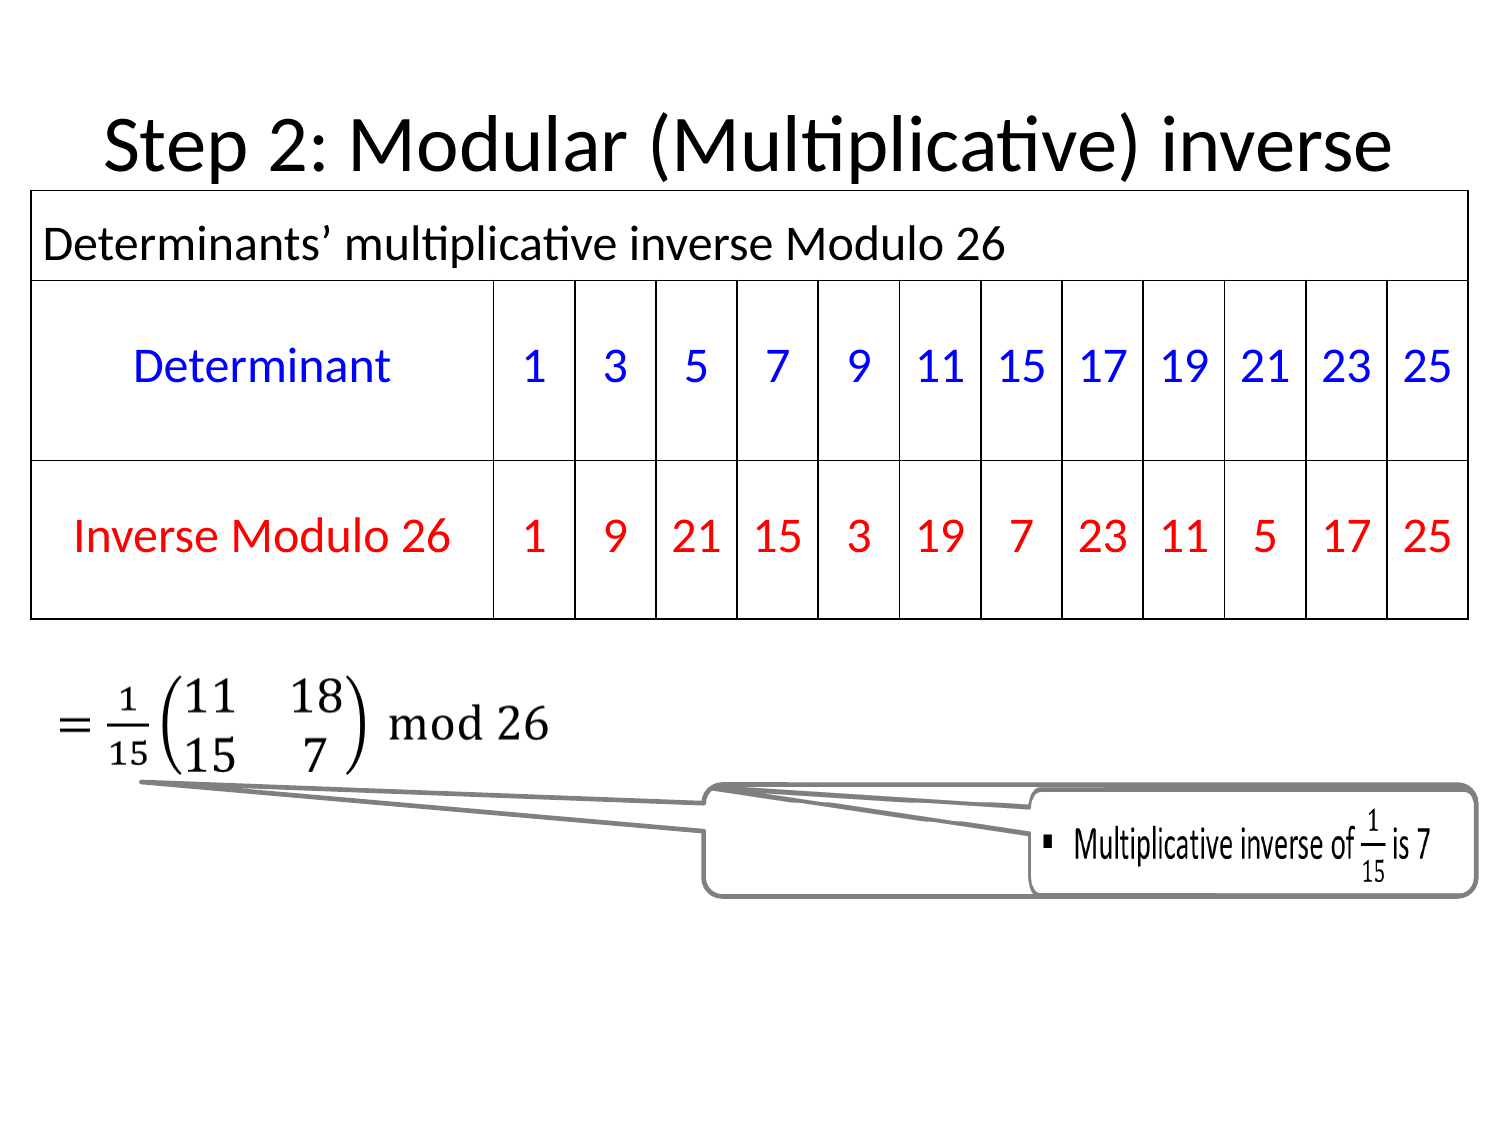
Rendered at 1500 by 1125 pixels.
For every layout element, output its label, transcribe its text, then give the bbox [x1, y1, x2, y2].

text_box [141, 782, 1477, 897]
text_box [41, 645, 1479, 784]
table_cell 15 [738, 461, 817, 618]
table_cell 23 [1307, 281, 1386, 460]
table_cell 9 [576, 461, 655, 618]
table_cell Determinant [32, 281, 493, 460]
table_cell 17 [1063, 281, 1142, 460]
table_cell 5 [1225, 461, 1305, 618]
table_cell 3 [819, 461, 899, 618]
table_cell 19 [900, 461, 980, 618]
table_cell 9 [819, 281, 899, 460]
table_cell 25 [1388, 461, 1467, 618]
table_cell 11 [1144, 461, 1224, 618]
table_cell Inverse Modulo 26 [32, 461, 493, 618]
table_cell 1 [494, 281, 574, 460]
table_cell 11 [900, 281, 980, 460]
table_header Determinants’ multiplicative inverse Modulo 26 [32, 191, 1467, 280]
table_cell 21 [1225, 281, 1305, 460]
table_cell 19 [1144, 281, 1224, 460]
table_cell 21 [657, 461, 736, 618]
table_cell 17 [1307, 461, 1386, 618]
table_cell 3 [576, 281, 655, 460]
table_cell 1 [494, 461, 574, 618]
table_cell 5 [657, 281, 736, 460]
table_cell 7 [738, 281, 817, 460]
table_cell 15 [982, 281, 1061, 460]
title Step 2: Modular (Multiplicative) inverse [75, 45, 1425, 190]
table_cell 25 [1388, 281, 1467, 460]
table_cell 23 [1063, 461, 1142, 618]
table_cell 7 [982, 461, 1061, 618]
